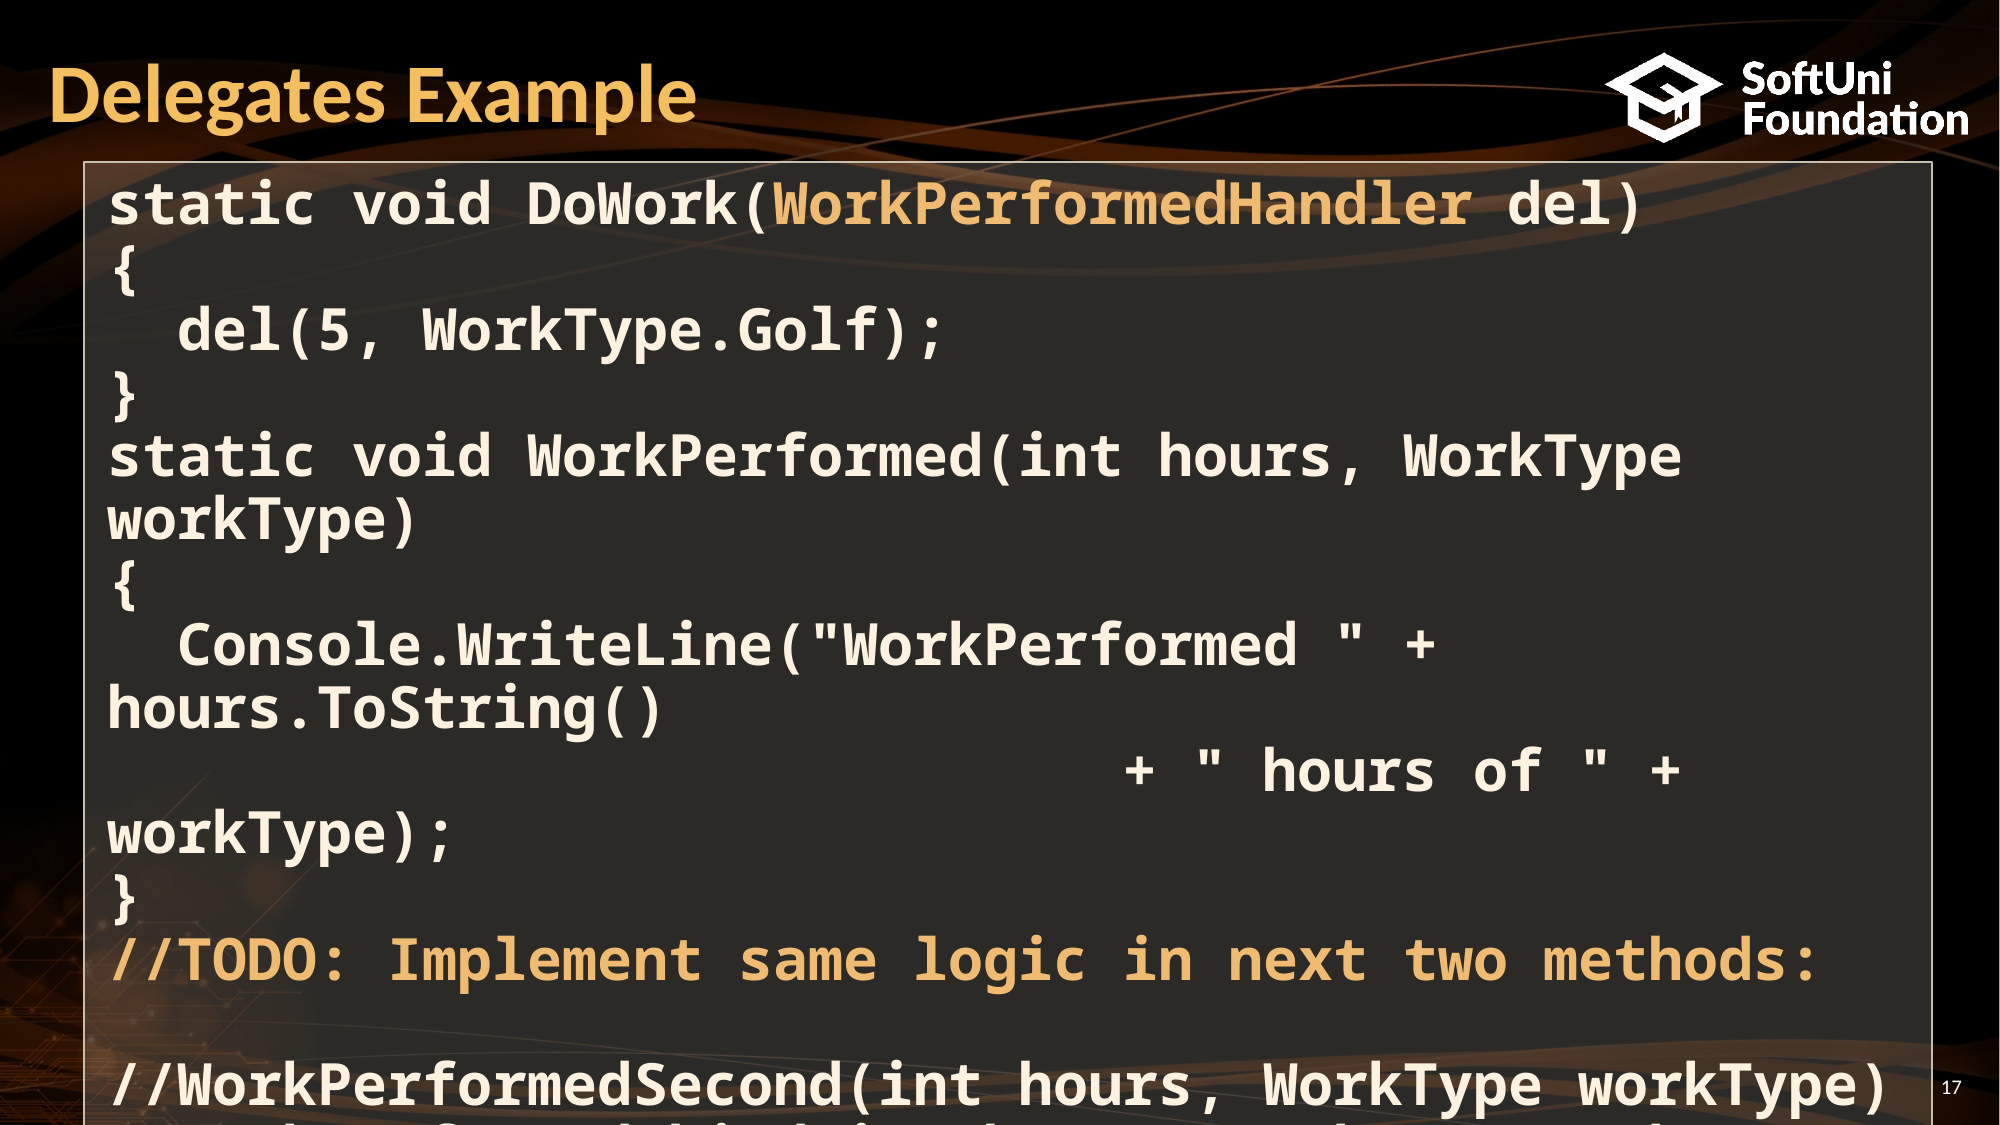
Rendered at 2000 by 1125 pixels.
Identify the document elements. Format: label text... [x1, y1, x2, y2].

picture [0, 0, 2000, 1125]
slide_number 17 [1933, 1070, 1968, 1103]
title Delegates Example [30, 6, 1602, 189]
text_box static void DoWork(WorkPerformedHandler del) { del(5, WorkType.Golf); } static void WorkPerformed(int hours, WorkType workType) { Console.WriteLine("WorkPerformed " + hours.ToString() + " hours of " + workType); } //TODO: Implement same logic in next two methods: //WorkPerformedSecond(int hours, WorkType workType) //WorkPerformedThird(int hours, WorkType workType) [84, 162, 1933, 1125]
